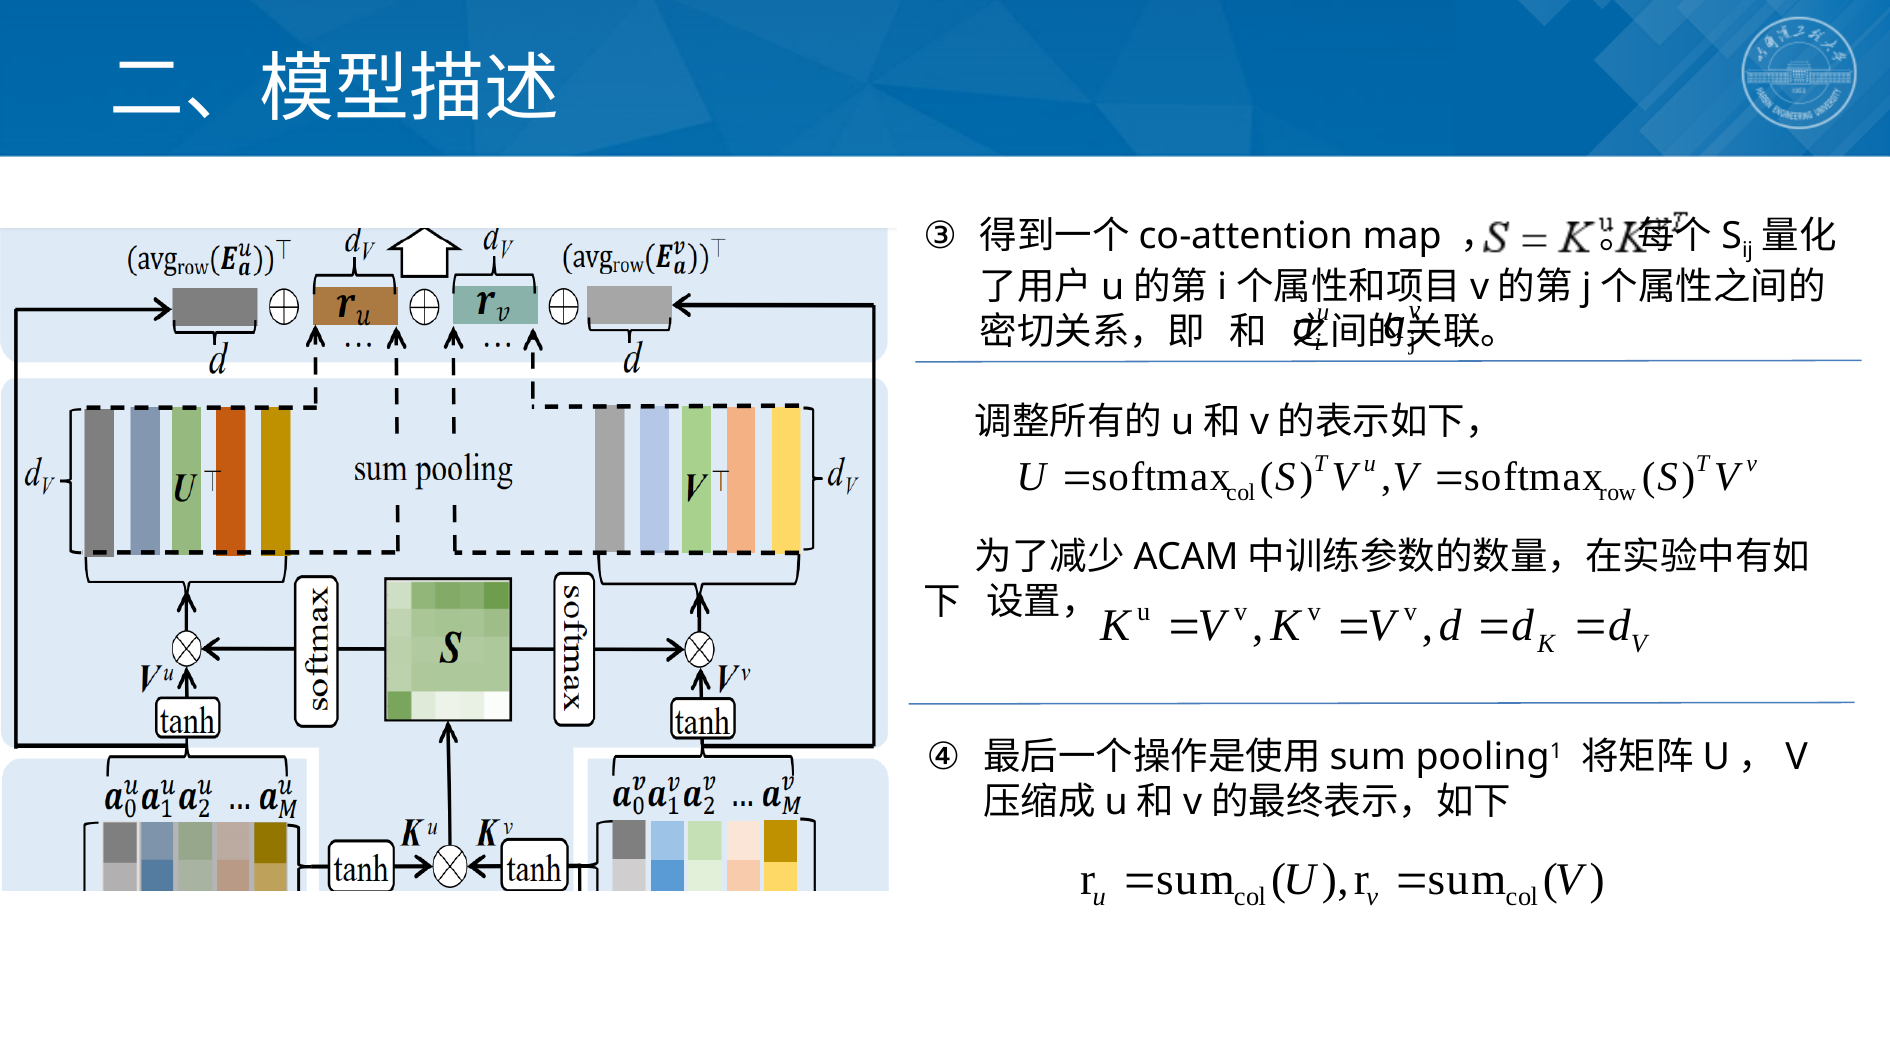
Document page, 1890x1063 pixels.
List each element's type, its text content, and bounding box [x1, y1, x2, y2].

text_box 得到一个co-attention map ， 。每个Sij量化了用户u的第i个属性和项目v的第j个属性之间的密切关系，即 和 之间的关联。 调整所有的u和v的表示如下， 为了减少ACAM中训练参数的数量，在实验中有如下 设置， [908, 203, 1862, 675]
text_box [1013, 445, 1764, 511]
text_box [1285, 292, 1338, 358]
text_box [1376, 289, 1430, 358]
picture [0, 0, 1890, 1063]
title 二、模型描述 [94, 32, 1467, 128]
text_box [1091, 591, 1660, 664]
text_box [1073, 848, 1614, 917]
text_box 最后一个操作是使用sum pooling1 将矩阵U，V压缩成u和v的最终表示，如下 [911, 724, 1859, 830]
